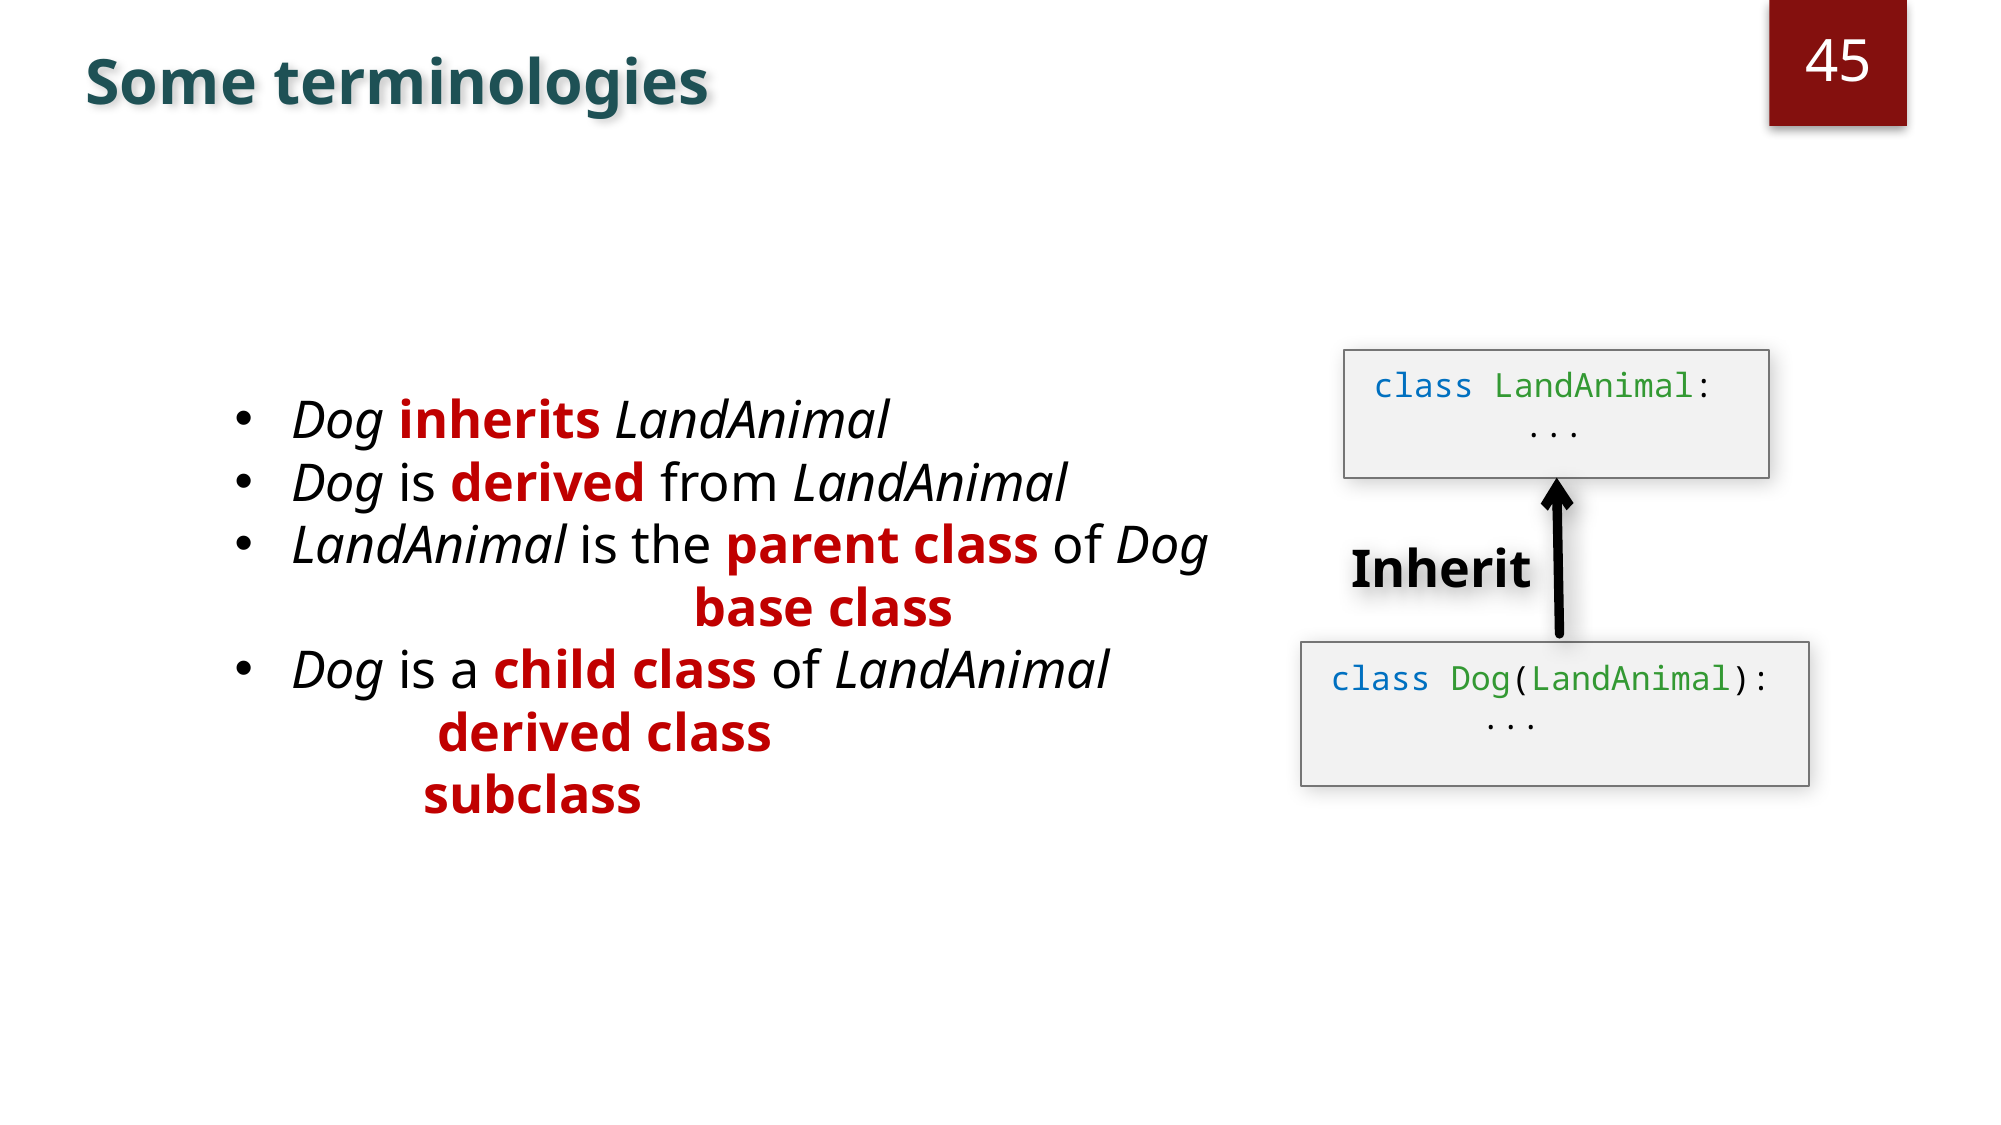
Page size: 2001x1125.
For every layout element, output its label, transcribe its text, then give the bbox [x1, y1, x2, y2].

text_box class Dog(LandAnimal): ... [1301, 641, 1810, 786]
text_box class LandAnimal: ... [1343, 349, 1770, 478]
title Some terminologies [70, 34, 1708, 162]
text_box Dog inherits LandAnimal Dog is derived from LandAnimal LandAnimal is the parent class of Dog base class Dog is a child class of LandAnimal derived class subclass [219, 379, 1301, 1082]
text_box Inherit [1336, 528, 1548, 606]
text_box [1556, 477, 1560, 635]
slide_number 45 [1769, 0, 1907, 126]
